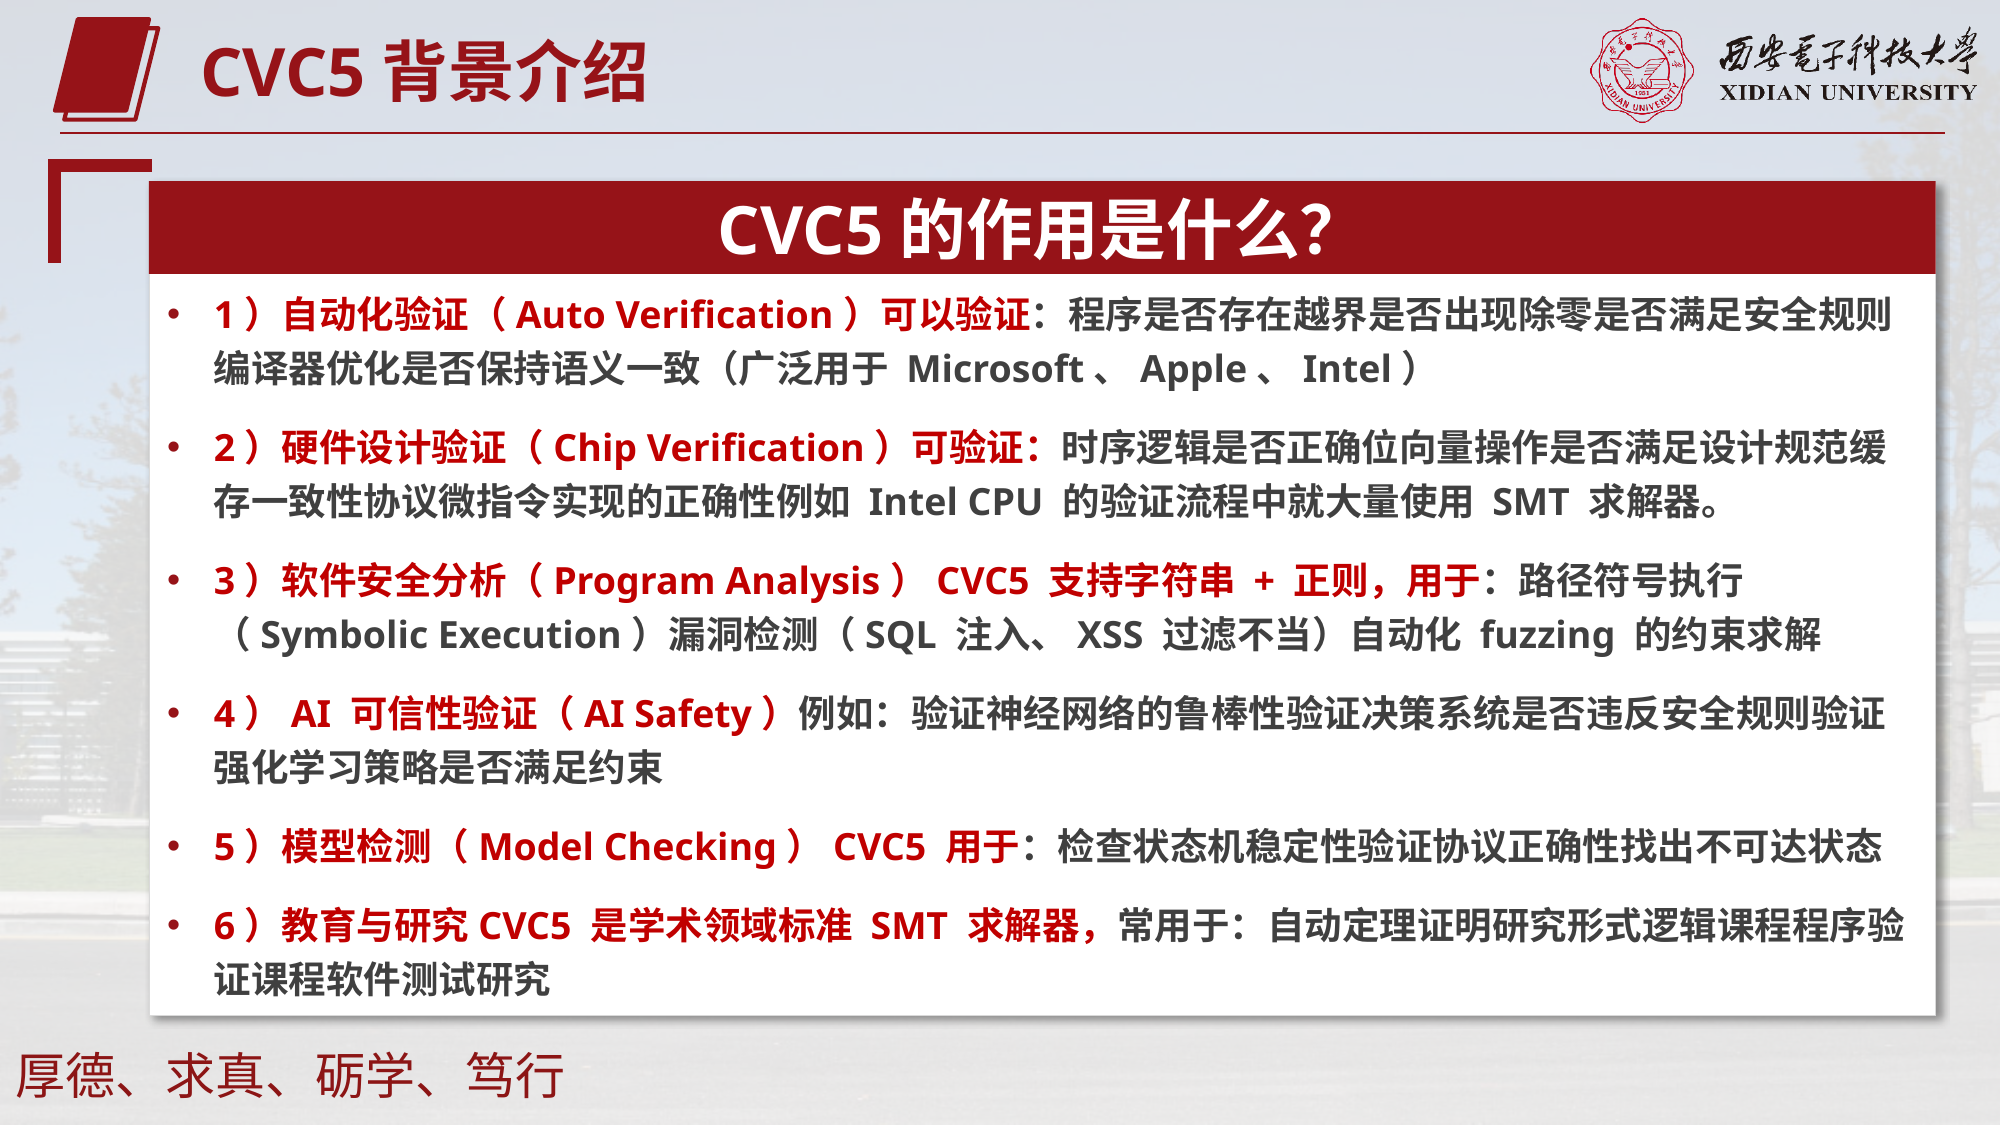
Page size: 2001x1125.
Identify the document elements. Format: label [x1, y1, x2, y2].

text_box [148, 181, 1937, 1016]
text_box [48, 159, 152, 263]
text_box [54, 19, 1945, 133]
picture [1590, 18, 1977, 124]
